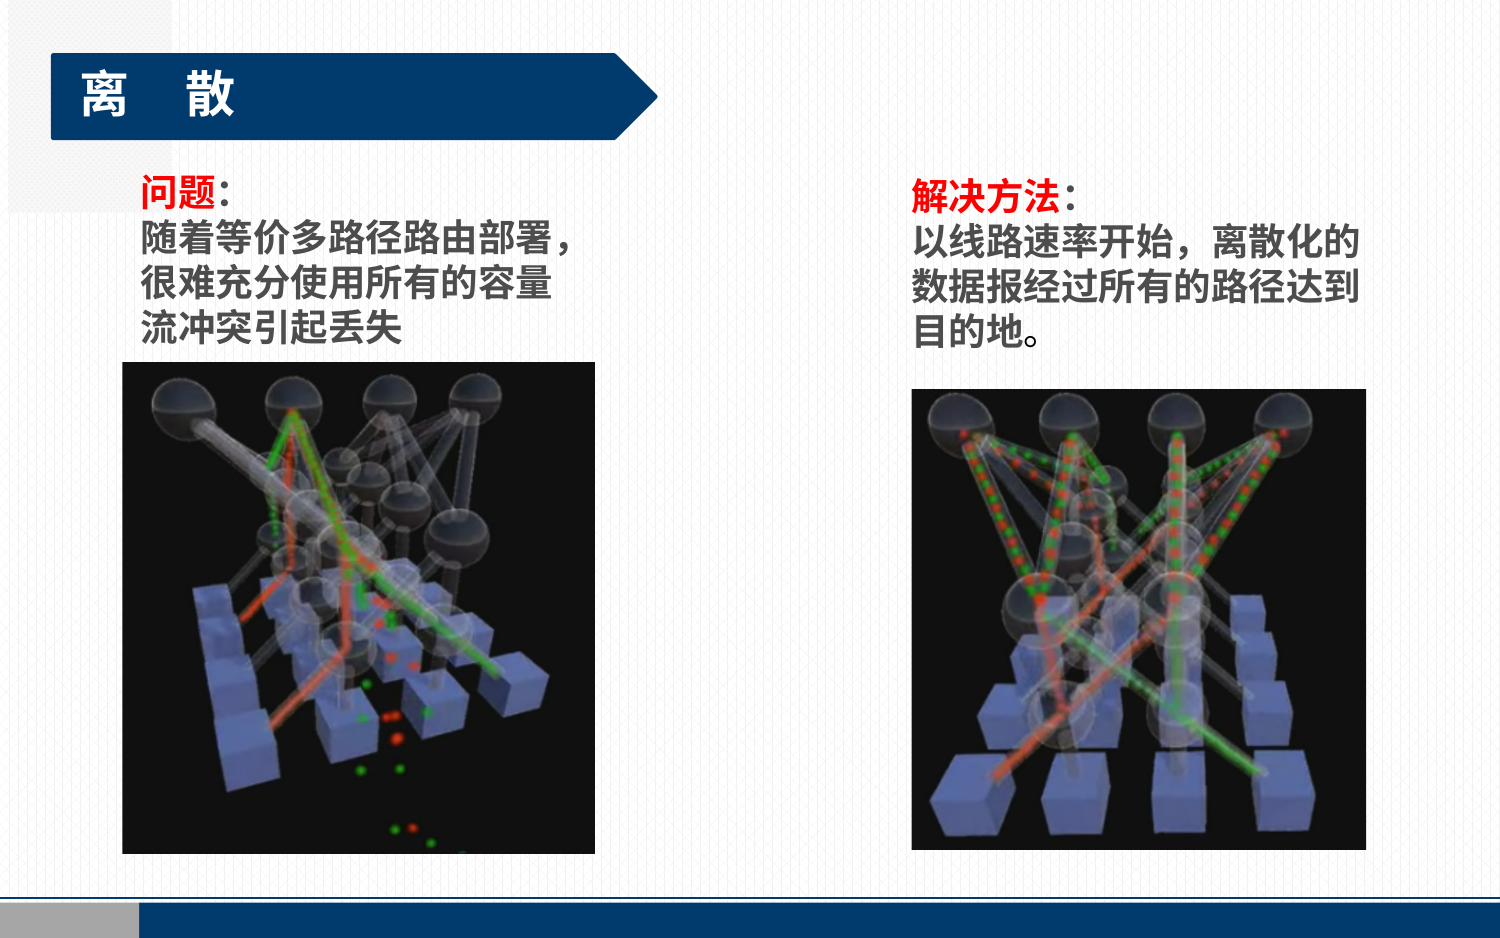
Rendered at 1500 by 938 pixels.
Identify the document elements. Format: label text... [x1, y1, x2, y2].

text_box 解决方法： 以线路速率开始，离散化的数据报经过所有的路径达到目的地。 [896, 165, 1388, 361]
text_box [122, 161, 609, 854]
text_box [52, 55, 656, 139]
picture [7, 0, 172, 213]
picture [911, 389, 1367, 851]
